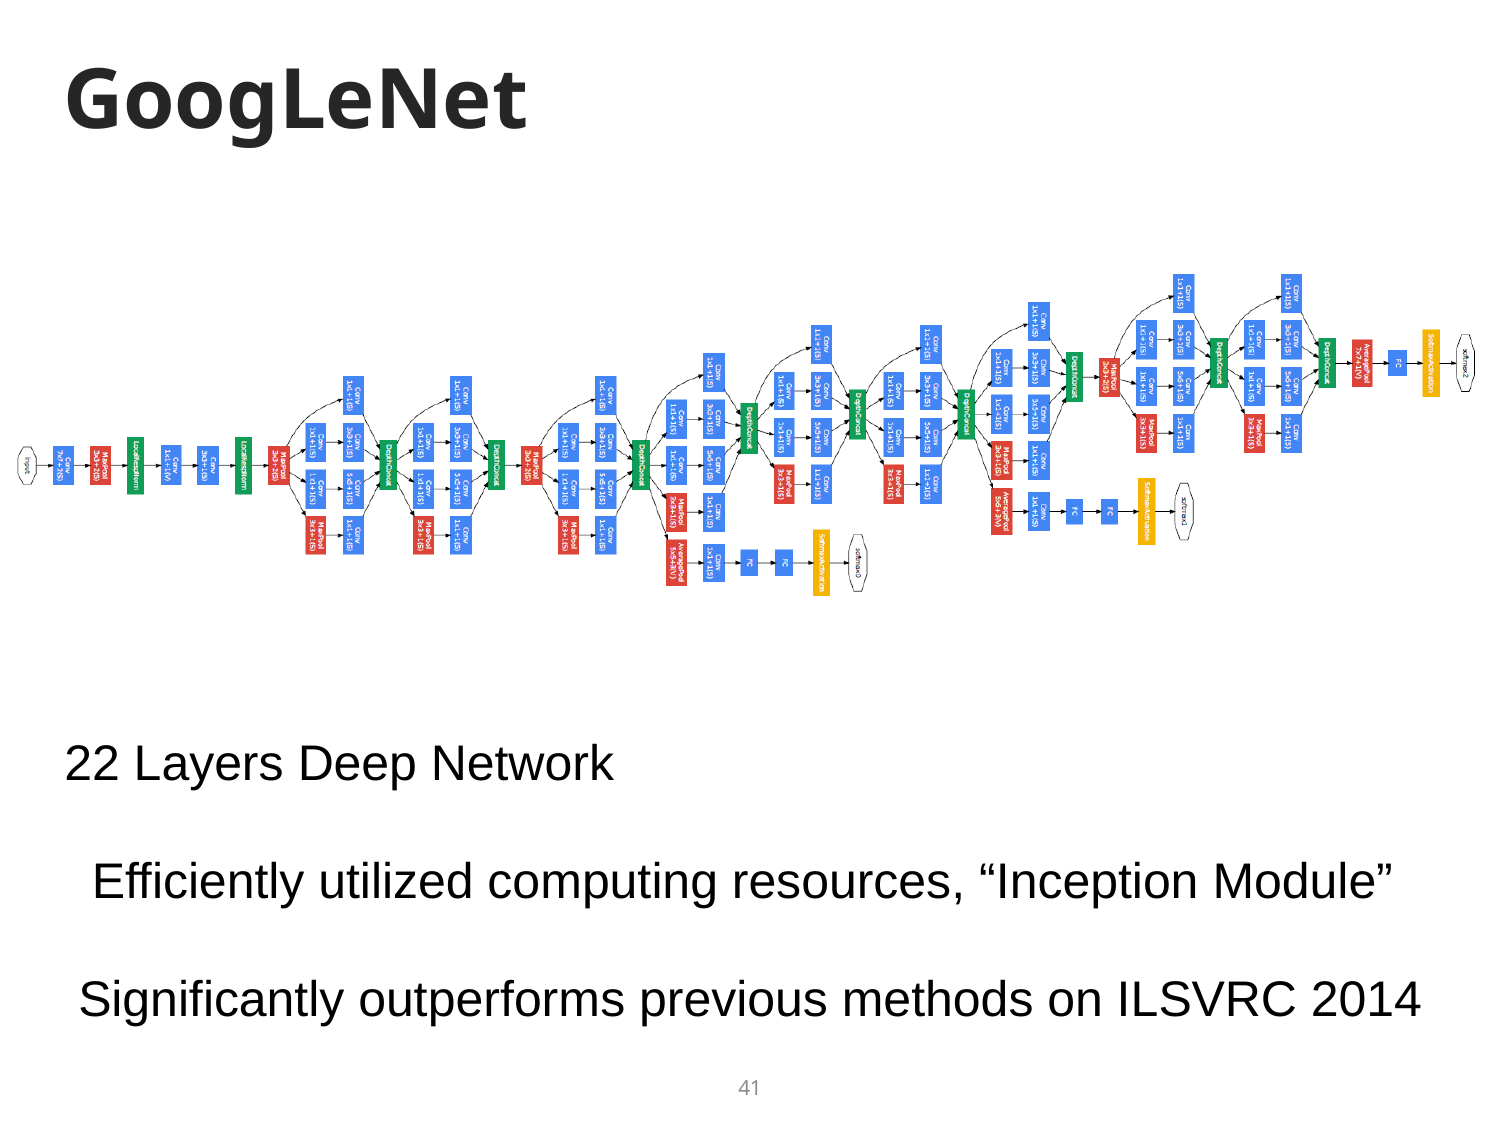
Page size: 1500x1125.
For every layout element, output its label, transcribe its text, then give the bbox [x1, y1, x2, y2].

text_box 22 Layers Deep Network [49, 722, 630, 798]
text_box Significantly outperforms previous methods on ILSVRC 2014 [63, 959, 1438, 1034]
picture [4, 239, 1488, 634]
slide_number 41 [575, 1058, 925, 1119]
text_box Efficiently utilized computing resources, “Inception Module” [77, 841, 1409, 916]
title GoogLeNet [48, 41, 1456, 149]
